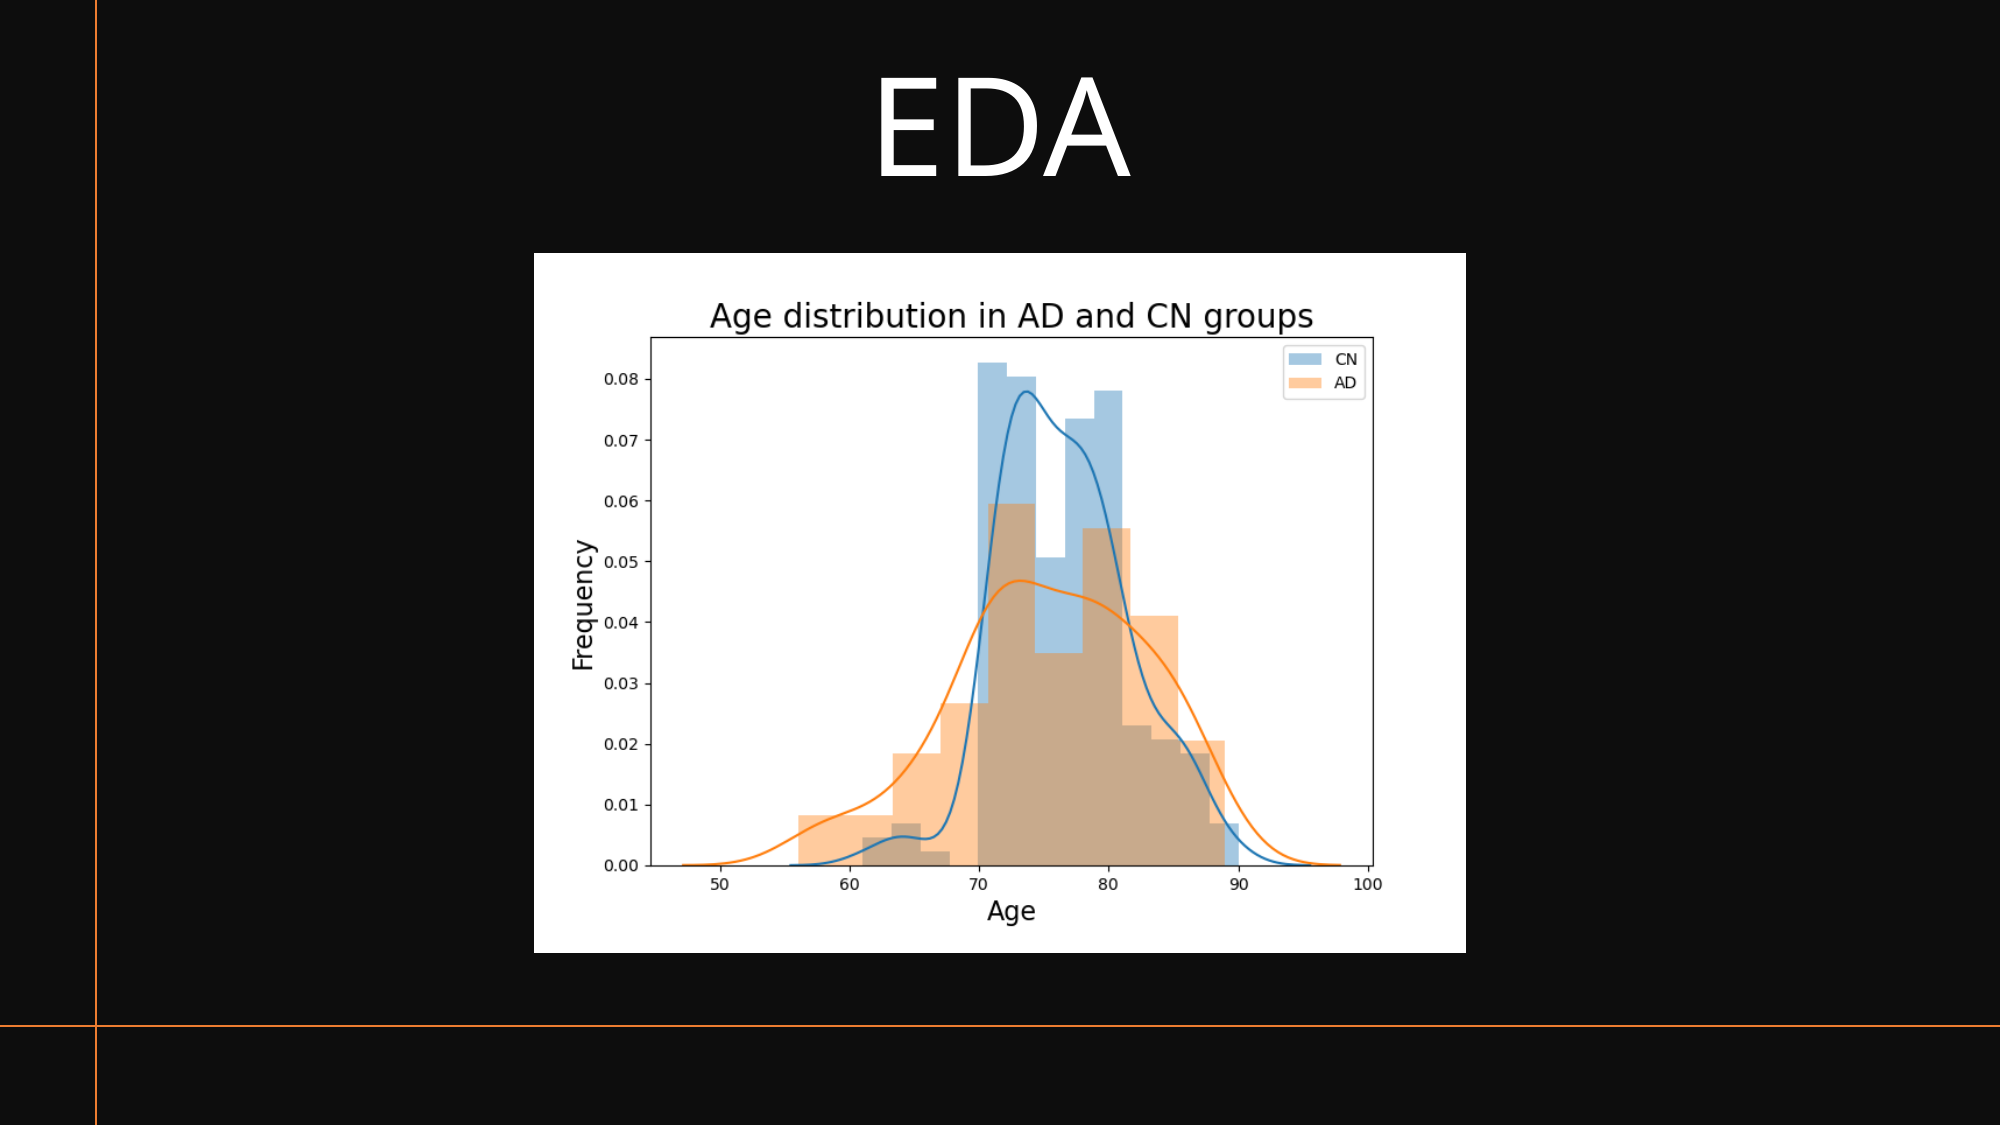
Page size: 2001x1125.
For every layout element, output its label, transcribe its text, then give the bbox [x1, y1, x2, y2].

text_box [0, 1027, 95, 1125]
text_box [0, 0, 95, 1025]
picture [534, 253, 1466, 953]
text_box [97, 0, 2000, 1025]
text_box [97, 1027, 2000, 1125]
title EDA [337, 40, 1662, 214]
